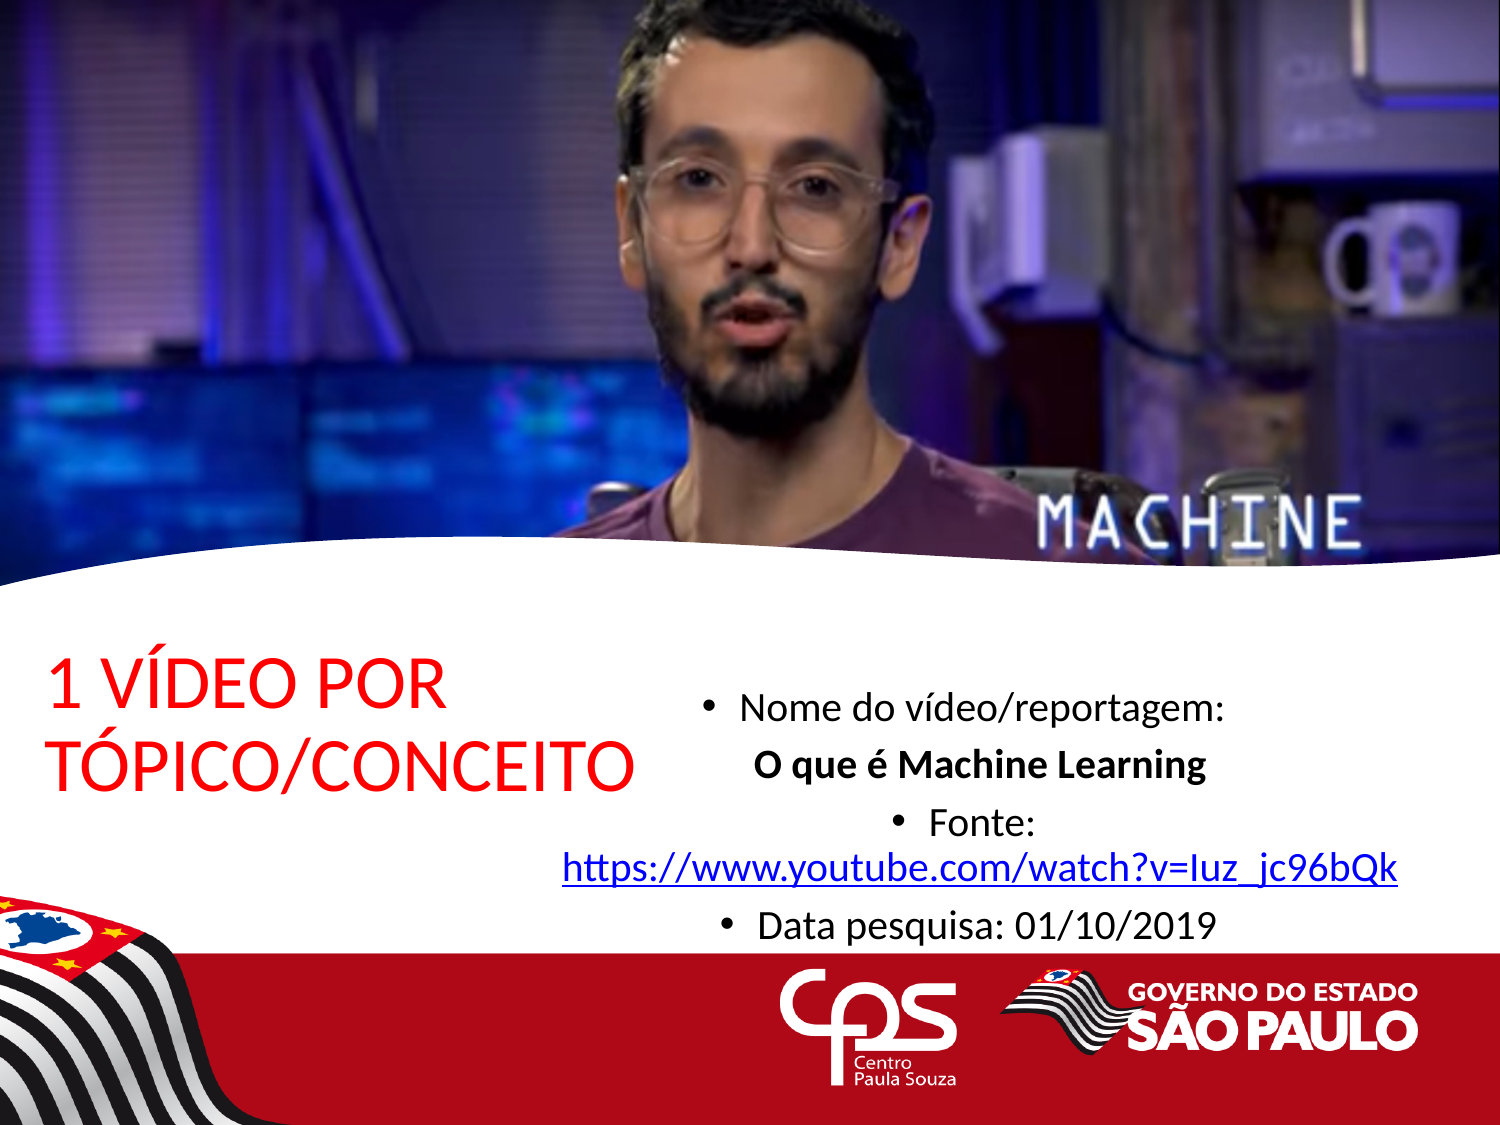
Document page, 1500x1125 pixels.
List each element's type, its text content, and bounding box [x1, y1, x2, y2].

picture [0, 896, 1500, 1125]
picture [0, 0, 1500, 587]
text_box 1 VÍDEO POR TÓPICO/CONCEITO [29, 596, 660, 864]
text_box Nome do vídeo/reportagem: O que é Machine Learning Fonte: https://www.youtube.com/watch?v=Iuz_jc96bQk Data pesquisa: 01/10/2019 [519, 615, 1441, 1018]
